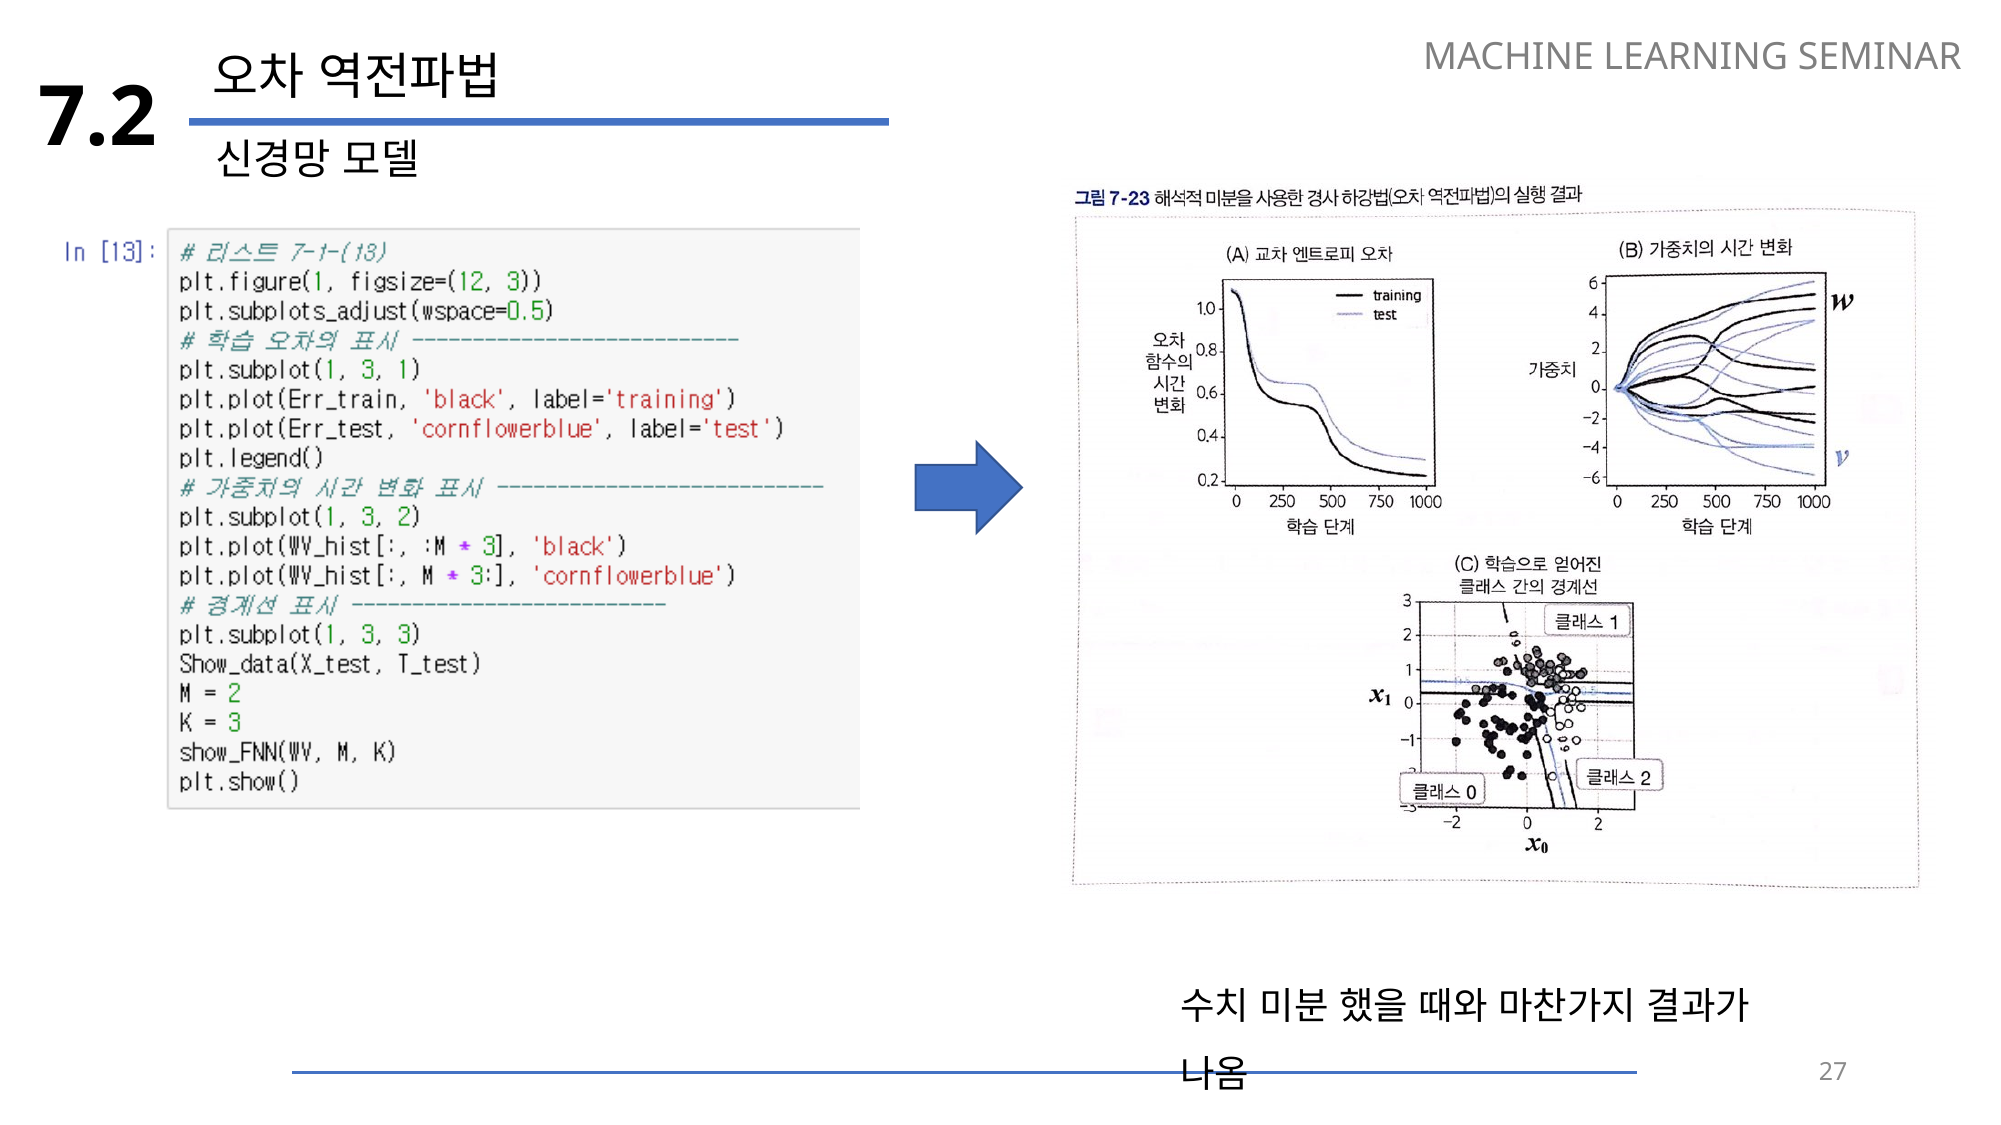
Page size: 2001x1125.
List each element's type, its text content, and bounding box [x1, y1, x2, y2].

text_box MACHINE LEARNING SEMINAR [1342, 24, 1977, 85]
text_box 신경망 모델 [200, 125, 554, 191]
text_box [914, 439, 1024, 536]
text_box 수치 미분 했을 때와 마찬가지 결과가 나옴 [1165, 952, 1832, 1103]
text_box 오차 역전파법 [140, 37, 574, 113]
slide_number 27 [1832, 1042, 1863, 1103]
text_box 7.2 [23, 55, 182, 170]
picture [1061, 175, 1936, 894]
picture [60, 225, 860, 815]
text_box [188, 117, 890, 127]
